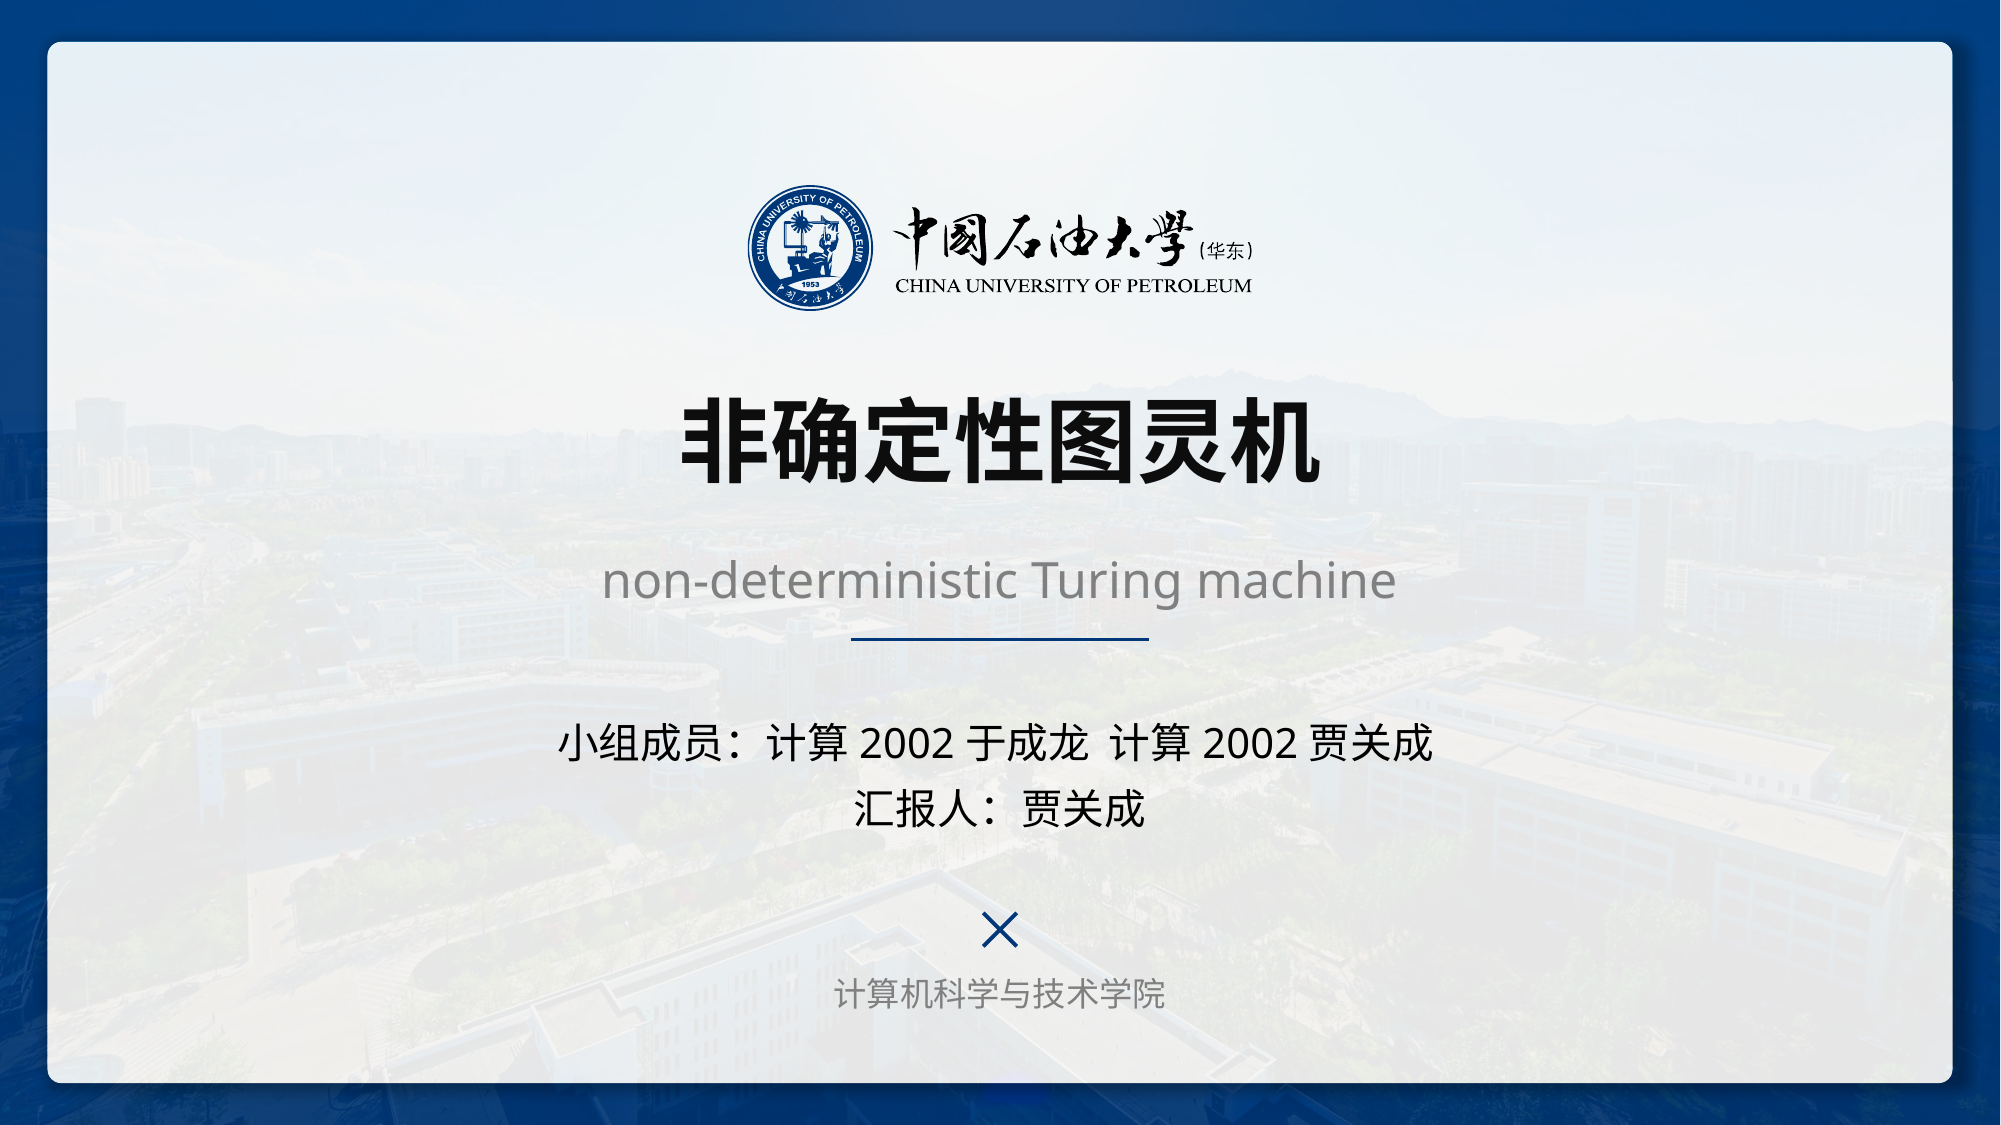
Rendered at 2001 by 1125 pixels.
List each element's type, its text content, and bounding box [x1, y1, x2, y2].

title 非确定性图灵机 [328, 358, 1672, 496]
list 计算机科学与技术学院 [651, 969, 1349, 1026]
subtitle non-deterministic Turing machine [328, 548, 1672, 626]
list 小组成员：计算2002于成龙 计算2002贾关成 汇报人：贾关成 [494, 678, 1506, 879]
